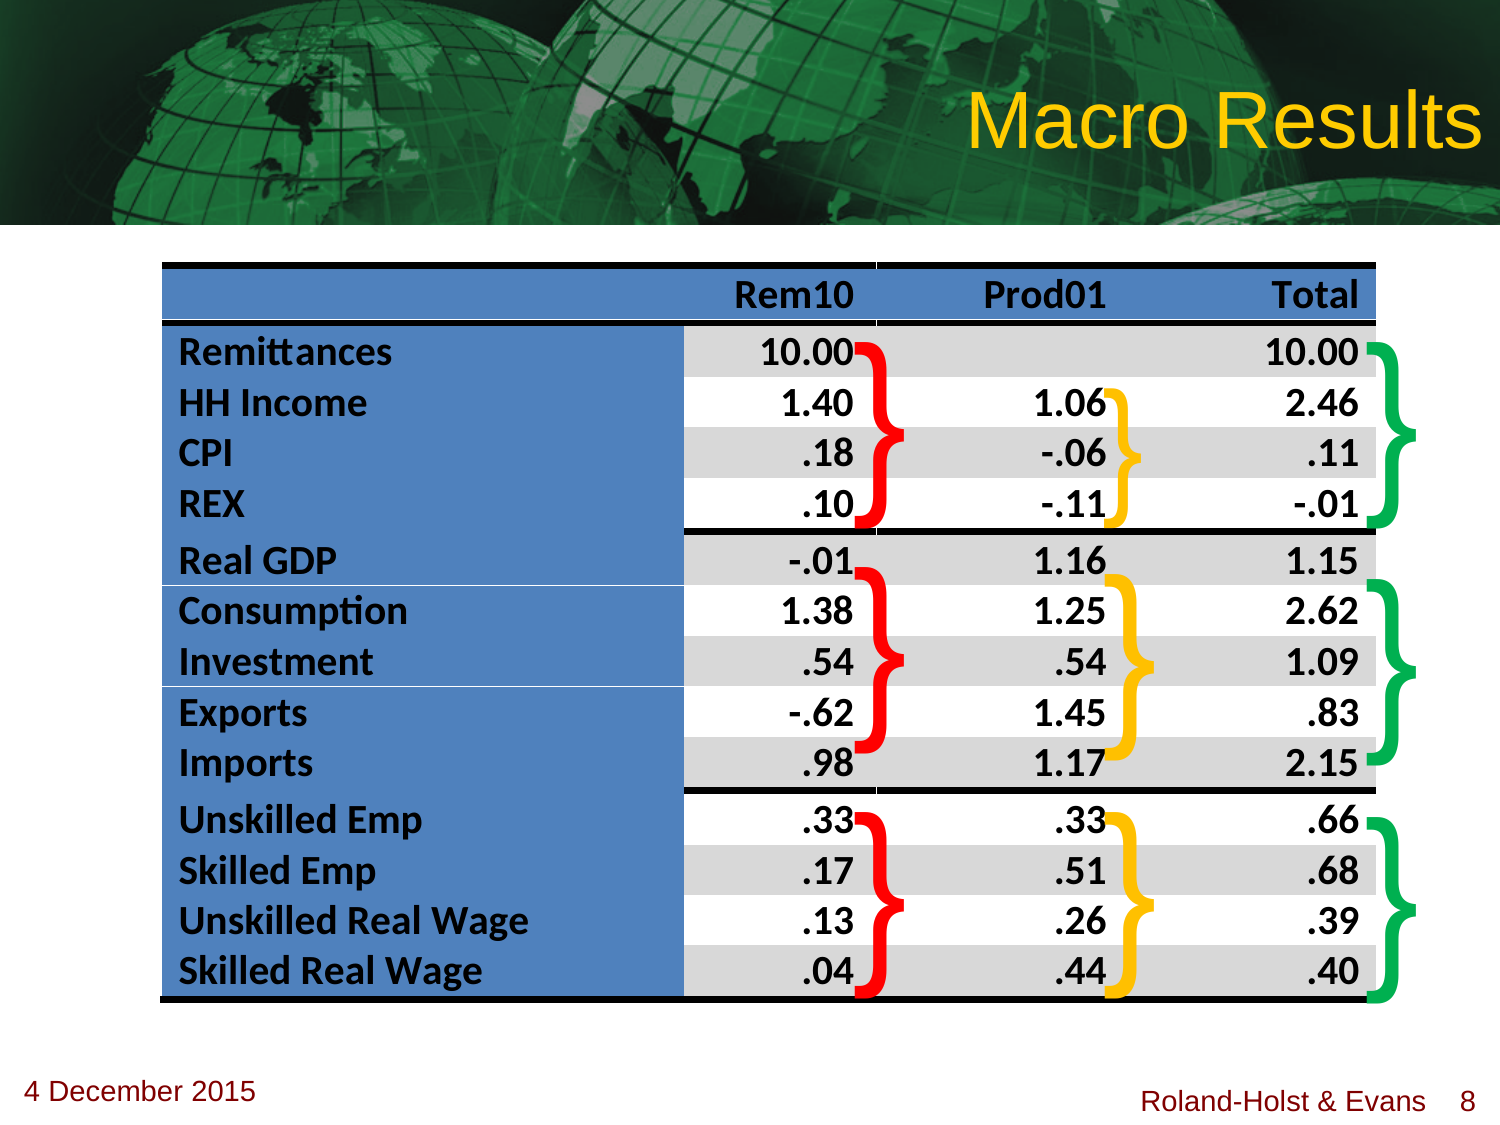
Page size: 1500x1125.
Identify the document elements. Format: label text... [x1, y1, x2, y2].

title Macro Results [382, 22, 1500, 211]
picture [0, 0, 1500, 225]
picture [160, 262, 1476, 1101]
